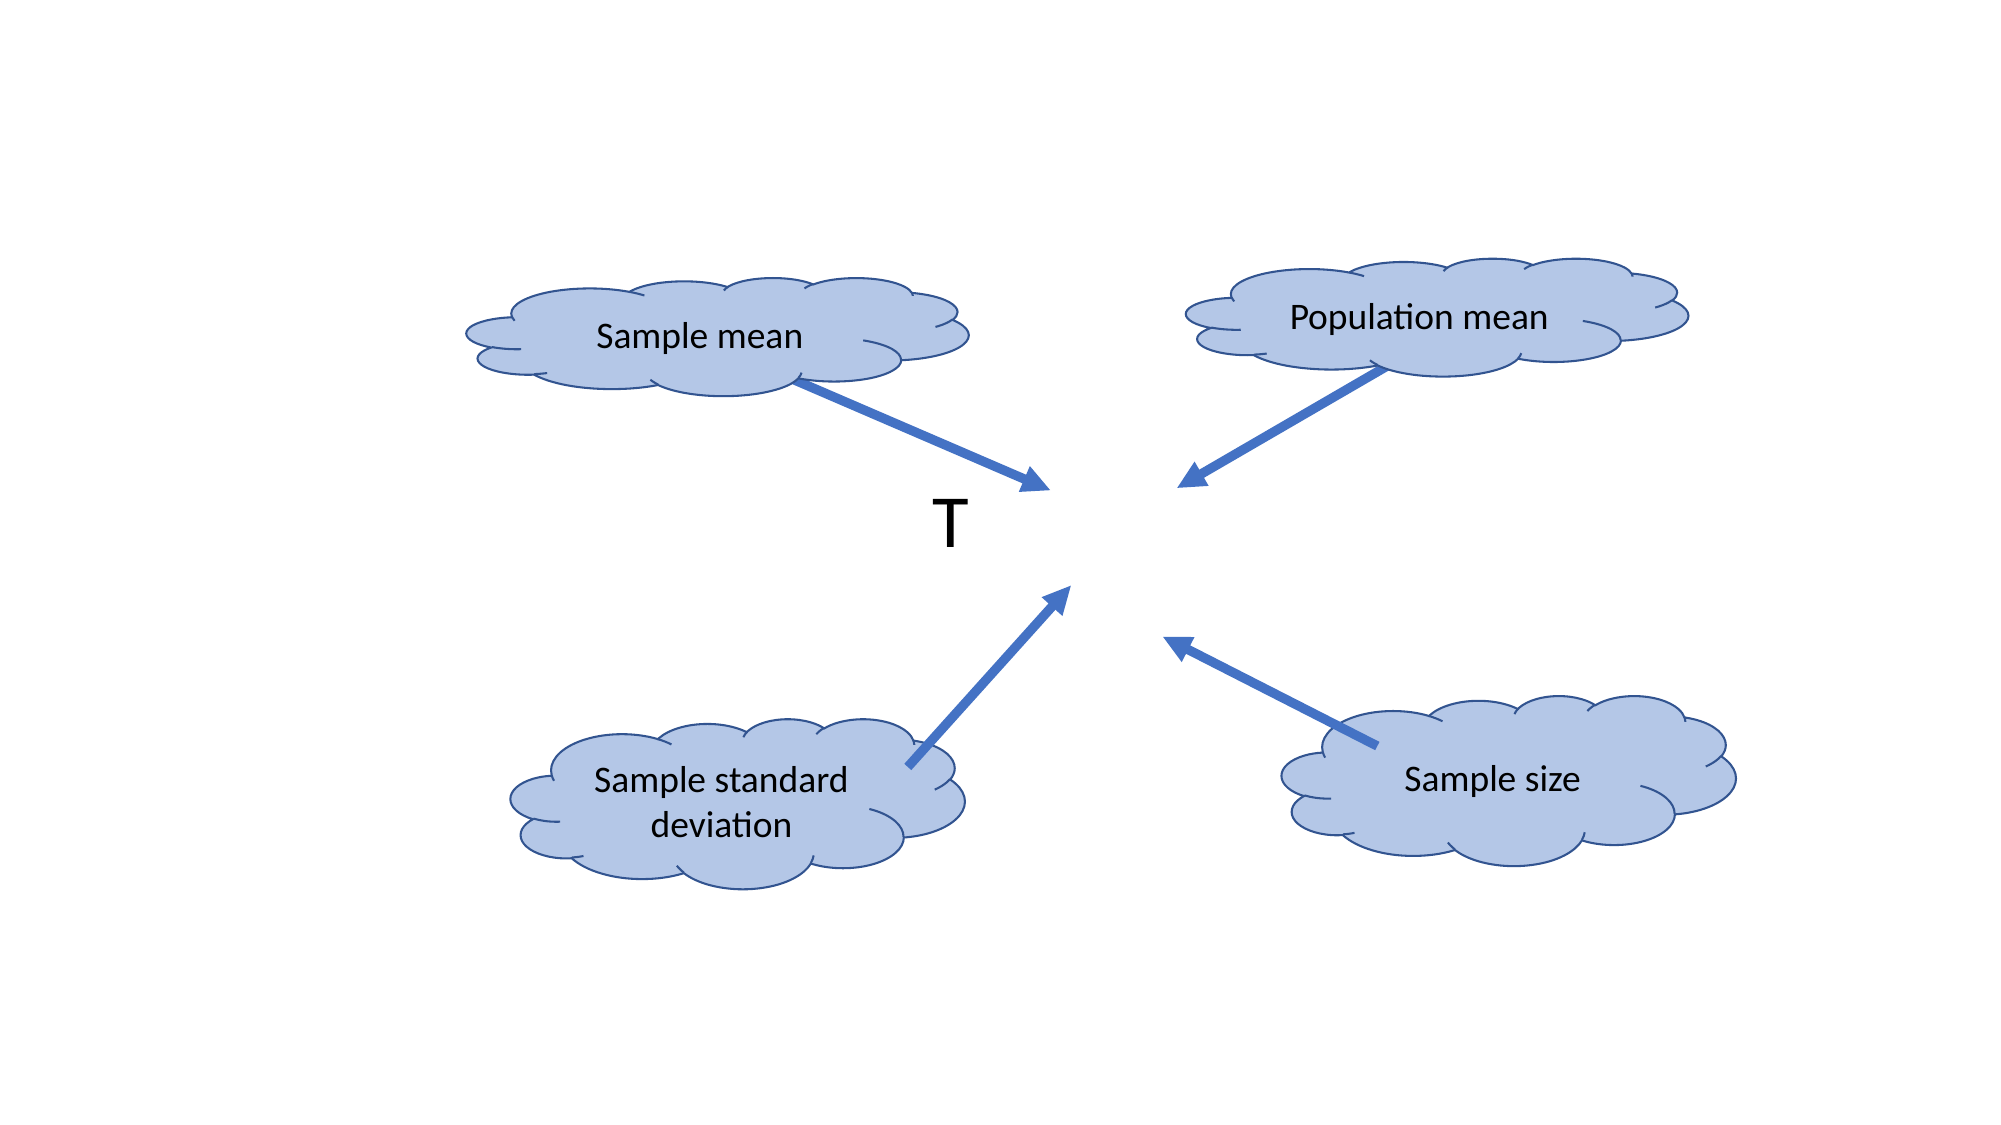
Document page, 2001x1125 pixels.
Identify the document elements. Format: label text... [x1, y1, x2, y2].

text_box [1162, 636, 1378, 747]
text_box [737, 355, 1051, 491]
text_box Sample size [1280, 695, 1738, 868]
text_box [1177, 335, 1439, 488]
text_box Population mean [1184, 257, 1690, 378]
text_box Sample standard deviation [509, 718, 967, 891]
text_box Sample mean [465, 276, 970, 398]
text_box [907, 585, 1071, 767]
